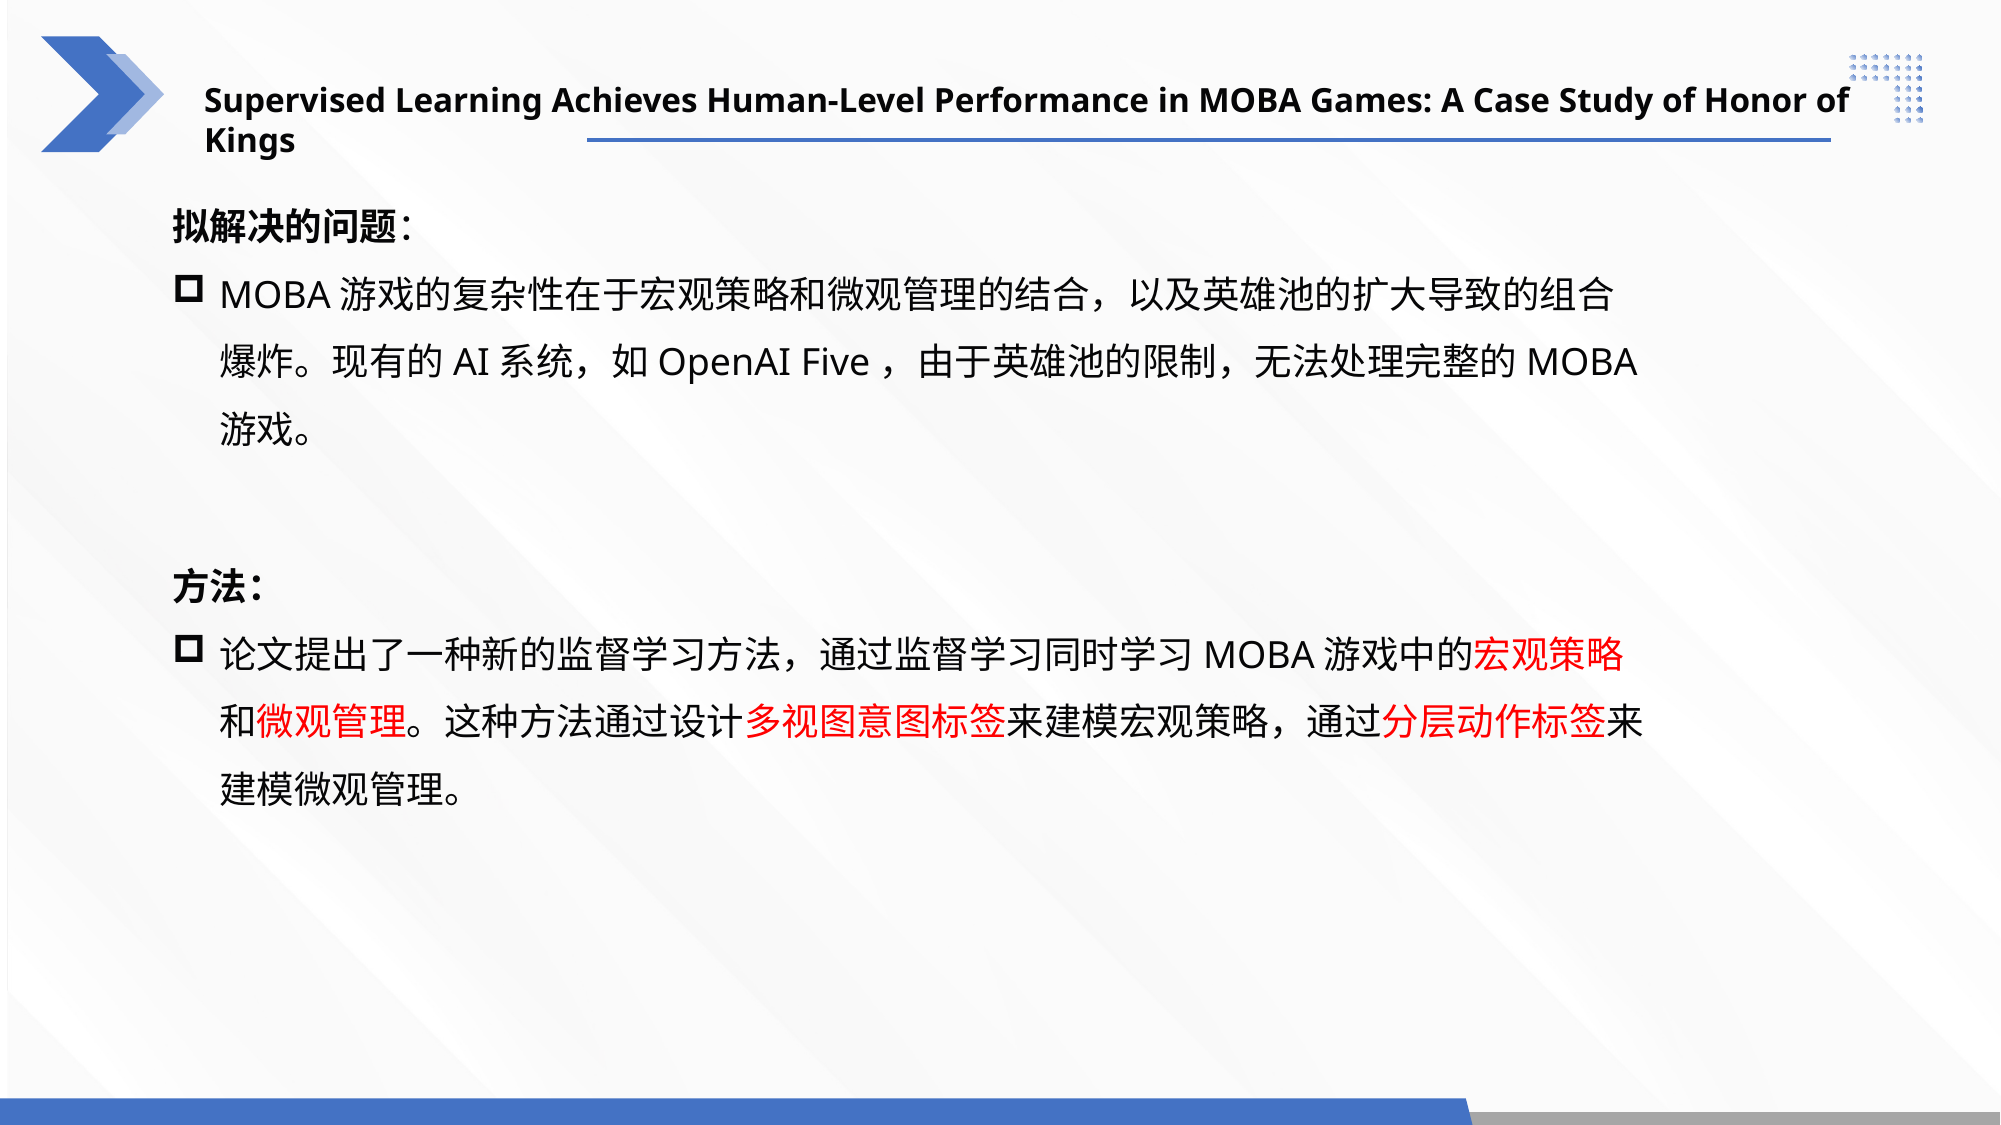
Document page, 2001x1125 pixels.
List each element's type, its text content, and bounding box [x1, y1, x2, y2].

text_box 拟解决的问题： MOBA游戏的复杂性在于宏观策略和微观管理的结合，以及英雄池的扩大导致的组合爆炸。现有的AI系统，如OpenAI Five，由于英雄池的限制，无法处理完整的MOBA游戏。 方法： 论文提出了一种新的监督学习方法，通过监督学习同时学习MOBA游戏中的宏观策略和微观管理。这种方法通过设计多视图意图标签来建模宏观策略，通过分层动作标签来建模微观管理。 [157, 173, 1664, 819]
text_box Supervised Learning Achieves Human-Level Performance in MOBA Games: A Case Study of Honor of Kings [189, 71, 1889, 167]
